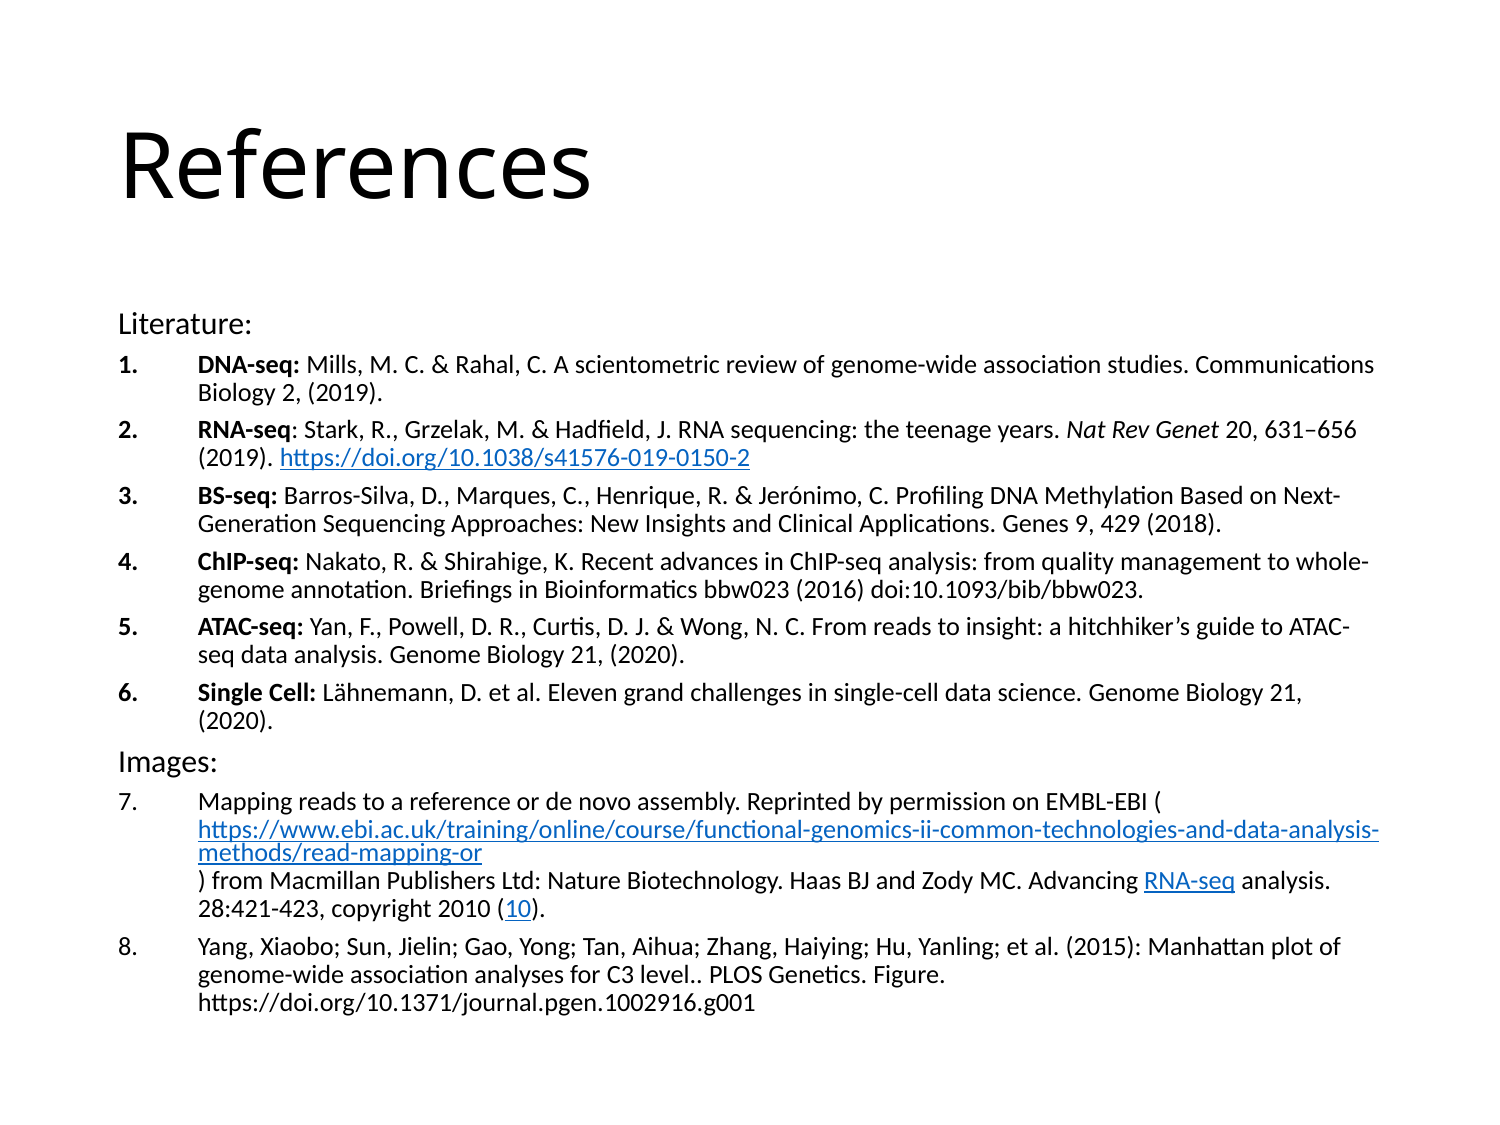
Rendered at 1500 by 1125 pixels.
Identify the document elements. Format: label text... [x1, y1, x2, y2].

title References [103, 59, 1397, 278]
list Literature: DNA-seq: Mills, M. C. & Rahal, C. A scientometric review of genome-wide association studies. Communications Biology 2, (2019). RNA-seq: Stark, R., Grzelak, M. & Hadfield, J. RNA sequencing: the teenage years. Nat Rev Genet 20, 631–656 (2019). https://doi.org/10.1038/s41576-019-0150-2 BS-seq: Barros-Silva, D., Marques, C., Henrique, R. & Jerónimo, C. Profiling DNA Methylation Based on Next-Generation Sequencing Approaches: New Insights and Clinical Applications. Genes 9, 429 (2018). ChIP-seq: Nakato, R. & Shirahige, K. Recent advances in ChIP-seq analysis: from quality management to whole-genome annotation. Briefings in Bioinformatics bbw023 (2016) doi:10.1093/bib/bbw023. ATAC-seq: Yan, F., Powell, D. R., Curtis, D. J. & Wong, N. C. From reads to insight: a hitchhiker’s guide to ATAC-seq data analysis. Genome Biology 21, (2020). Single Cell: Lähnemann, D. et al. Eleven grand challenges in single-cell data science. Genome Biology 21, (2020). Images: Mapping reads to a reference or de novo assembly. Reprinted by permission on EMBL-EBI (https://www.ebi.ac.uk/training/online/course/functional-genomics-ii-common-technologies-and-data-analysis-methods/read-mapping-or) from Macmillan Publishers Ltd: Nature Biotechnology. Haas BJ and Zody MC. Advancing RNA-seq analysis. 28:421-423, copyright 2010 (10). Yang, Xiaobo; Sun, Jielin; Gao, Yong; Tan, Aihua; Zhang, Haiying; Hu, Yanling; et al. (2015): Manhattan plot of genome-wide association analyses for C3 level.. PLOS Genetics. Figure. https://doi.org/10.1371/journal.pgen.1002916.g001 [103, 299, 1397, 1014]
